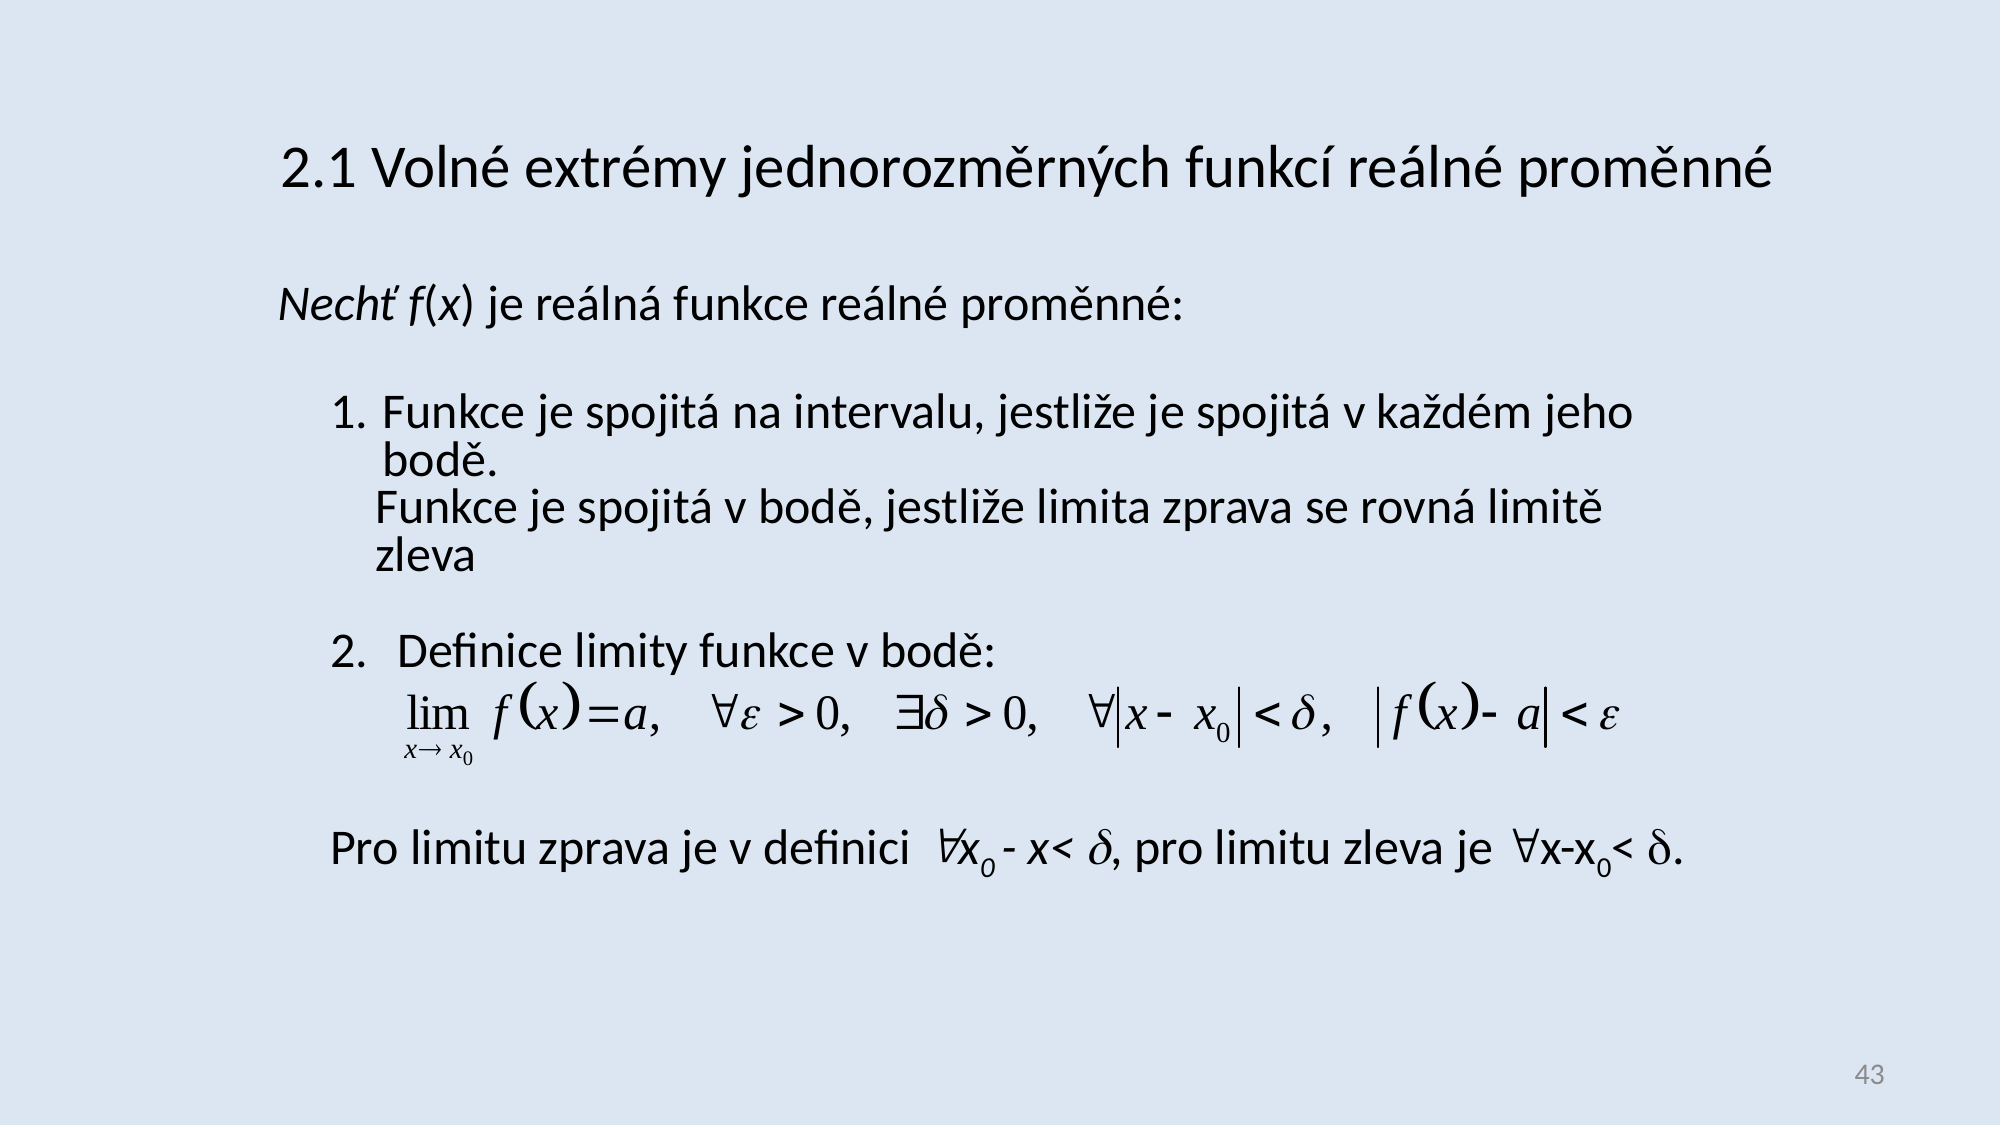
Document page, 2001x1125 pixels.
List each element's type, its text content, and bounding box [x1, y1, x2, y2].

text_box Nechť f(x) je reálná funkce reálné proměnné: Funkce je spojitá na intervalu, jestliže je spojitá v každém jeho bodě. Funkce je spojitá v bodě, jestliže limita zprava se rovná limitě zleva Definice limity funkce v bodě: Pro limitu zprava je v definici x0 - x< , pro limitu zleva je x-x0< . [262, 274, 1766, 884]
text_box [394, 675, 1634, 776]
text_box 2.1 Volné extrémy jednorozměrných funkcí reálné proměnné [262, 80, 1794, 246]
slide_number 43 [1433, 1042, 1900, 1103]
